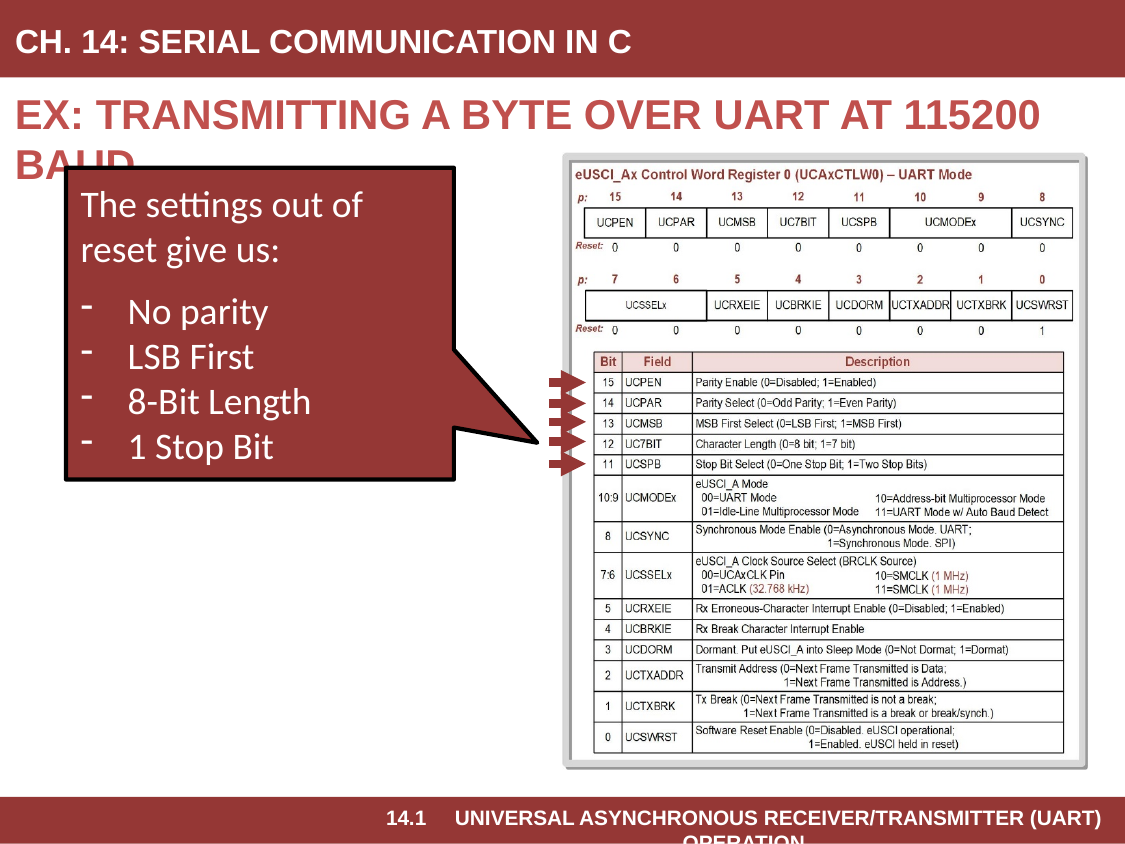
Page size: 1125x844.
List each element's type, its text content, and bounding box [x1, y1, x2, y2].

text_box The settings out of reset give us: No parity LSB First 8-Bit Length 1 Stop Bit [63, 165, 540, 482]
subtitle 14.1 Universal Asynchronous Receiver/Transmitter (UART) Operation [362, 796, 1125, 844]
picture [562, 152, 1088, 770]
text_box [0, 795, 1125, 844]
text_box Ex: Transmitting a Byte Over UART at 115200 Baud [0, 80, 1088, 196]
title Ch. 14: Serial Communication in C [0, 1, 1125, 78]
